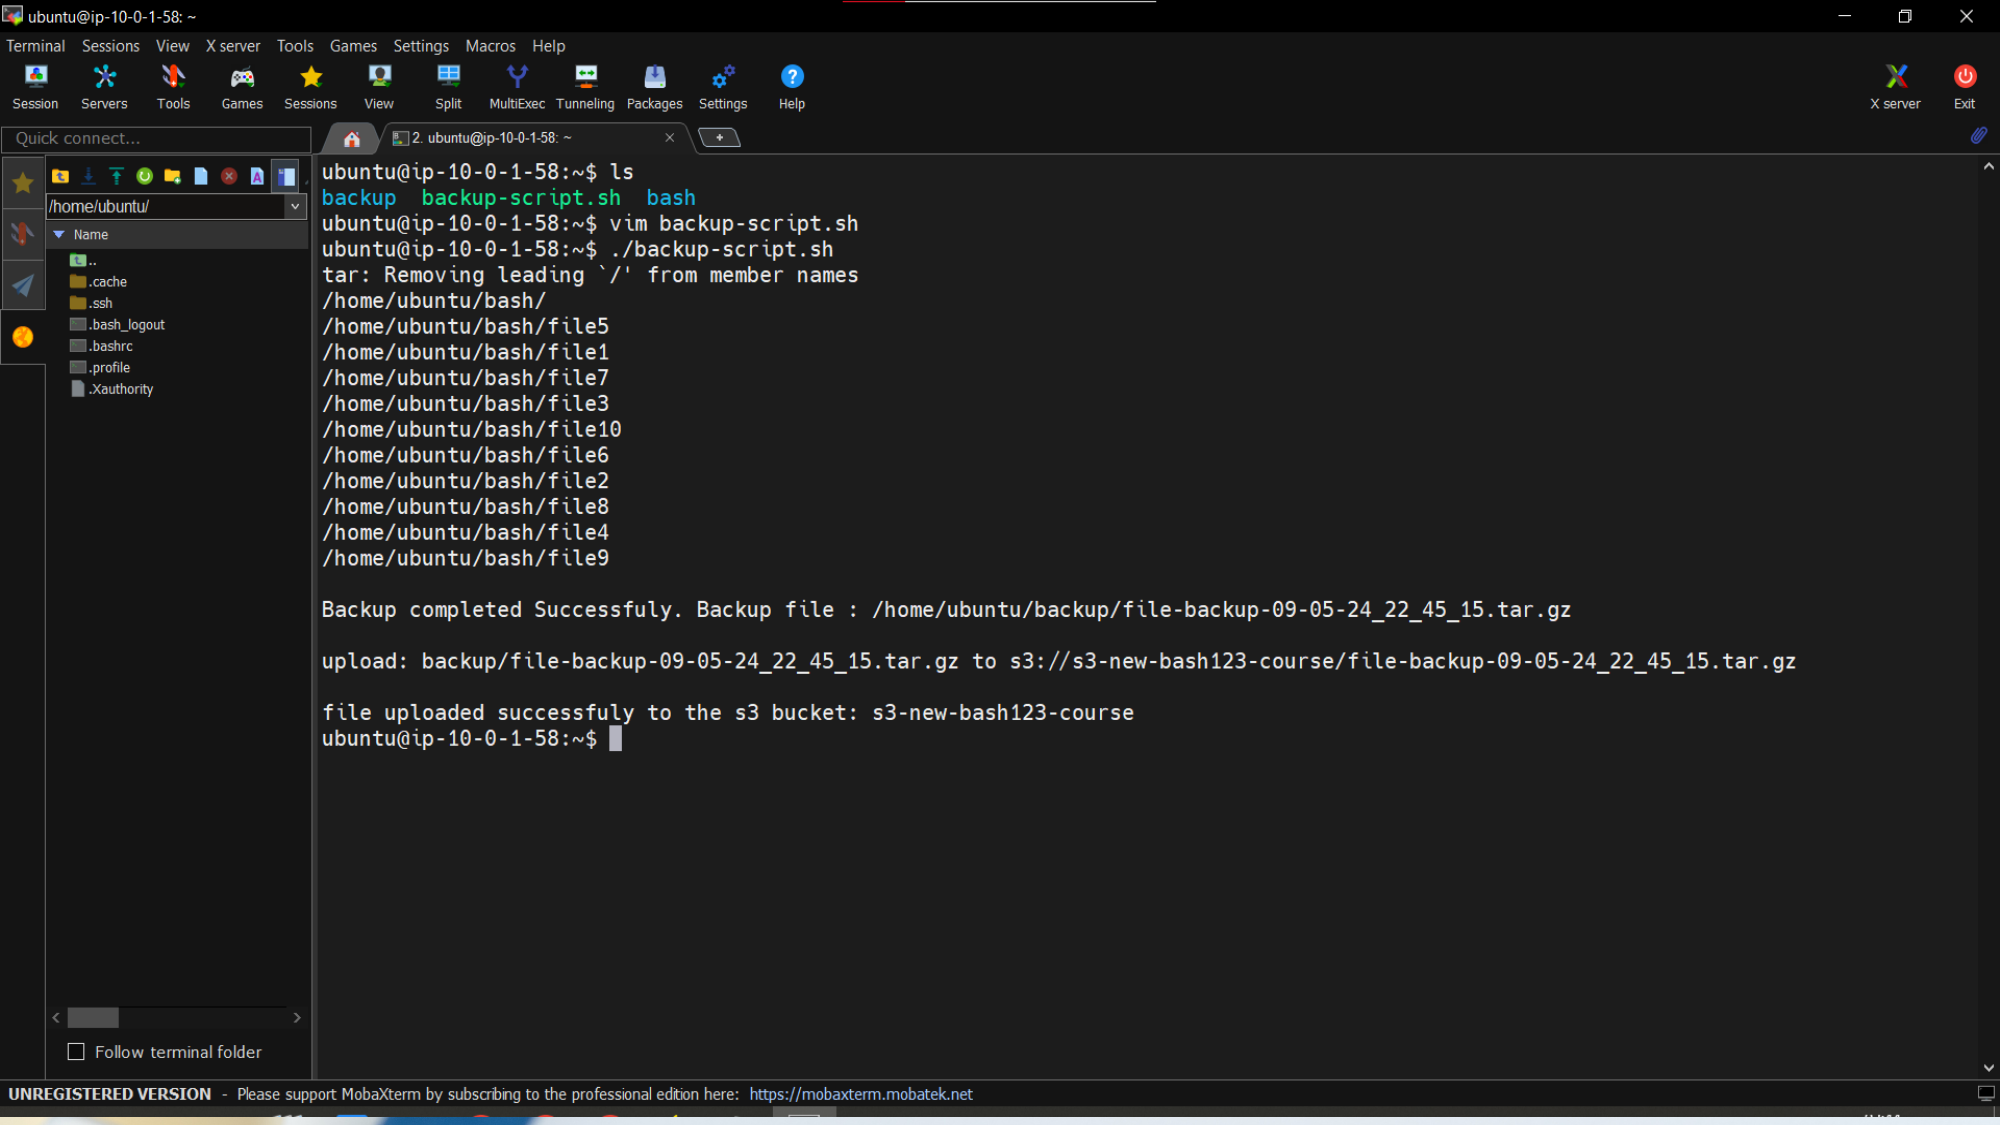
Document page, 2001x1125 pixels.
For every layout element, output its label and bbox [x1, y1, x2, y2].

picture [0, 0, 2000, 1117]
text_box [0, 1117, 2000, 1125]
